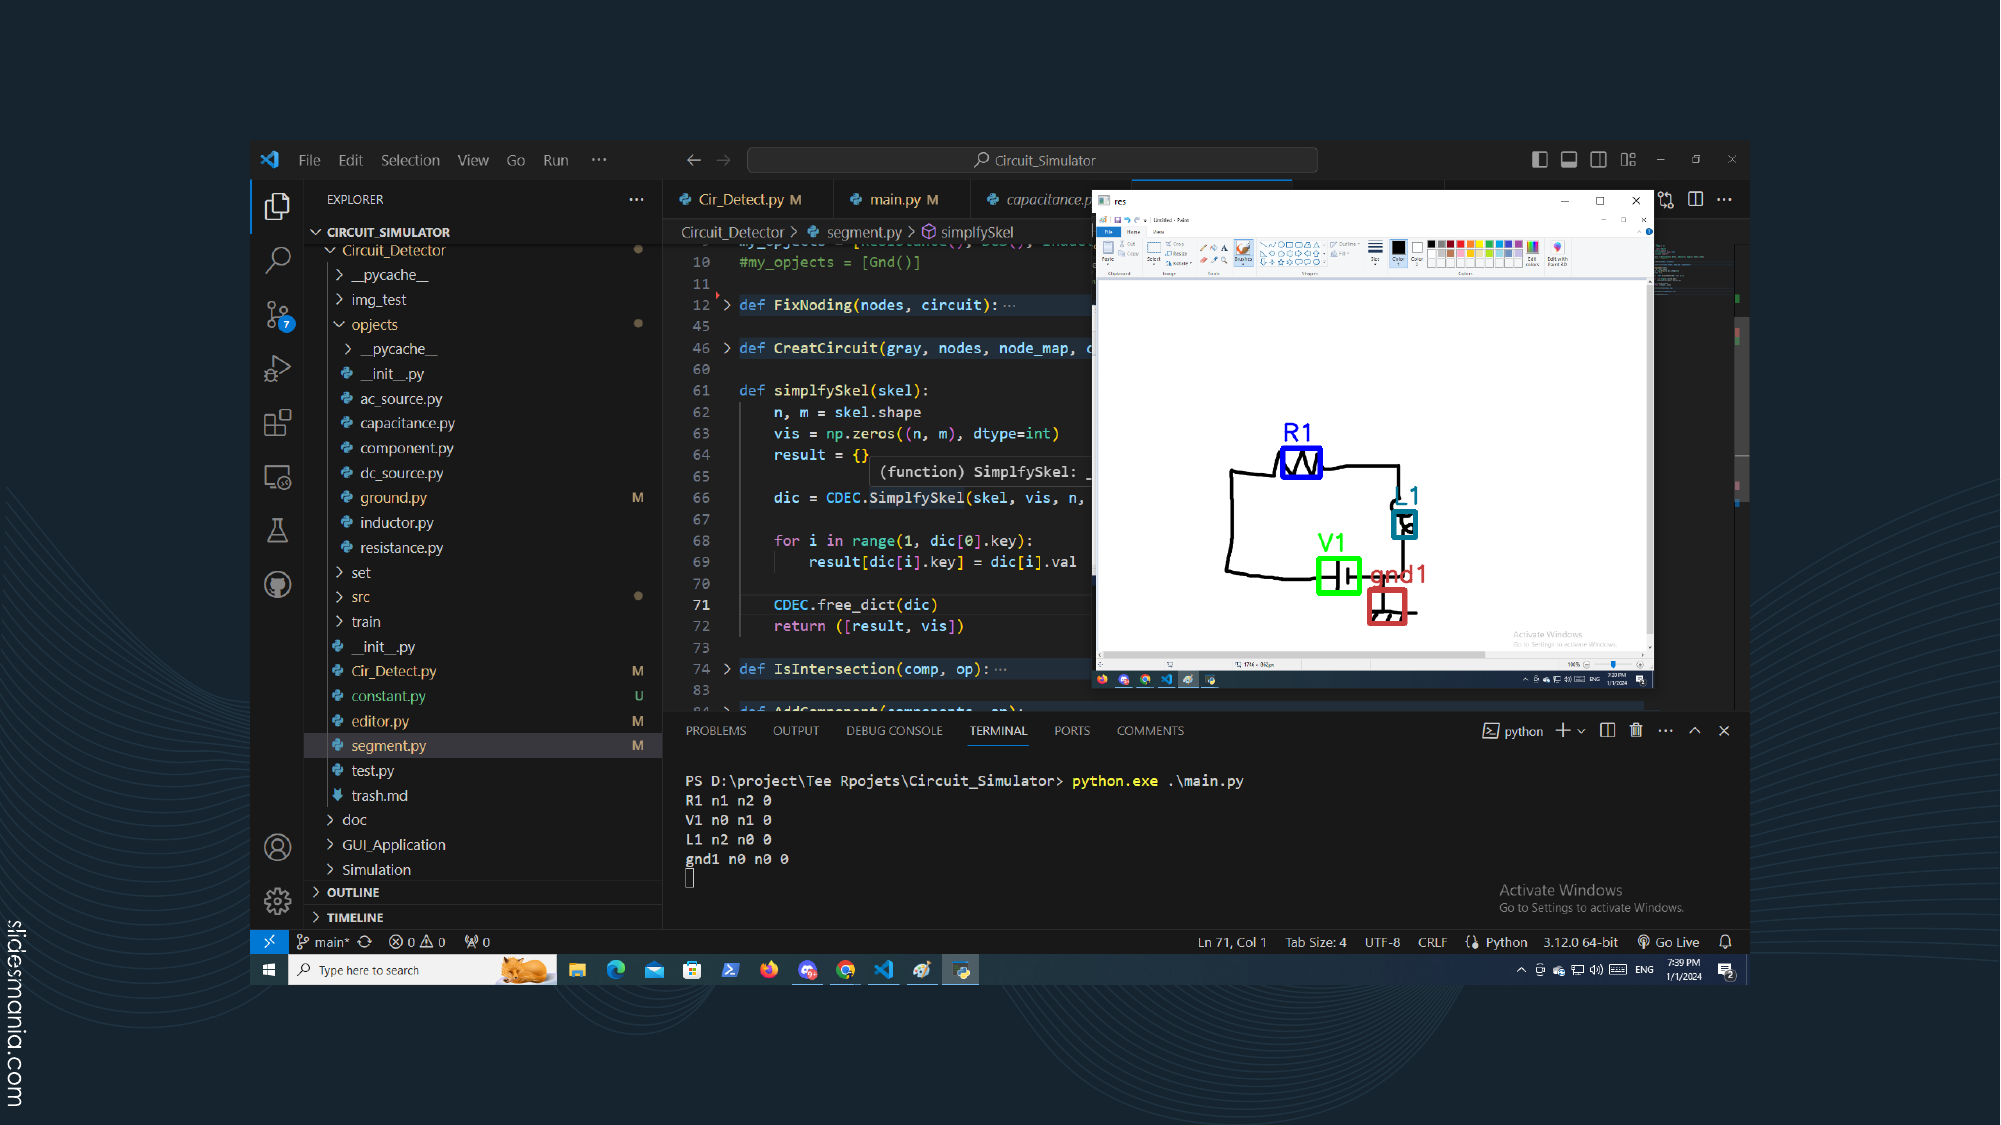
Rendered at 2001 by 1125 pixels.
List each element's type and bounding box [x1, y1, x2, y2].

picture [250, 140, 1750, 985]
